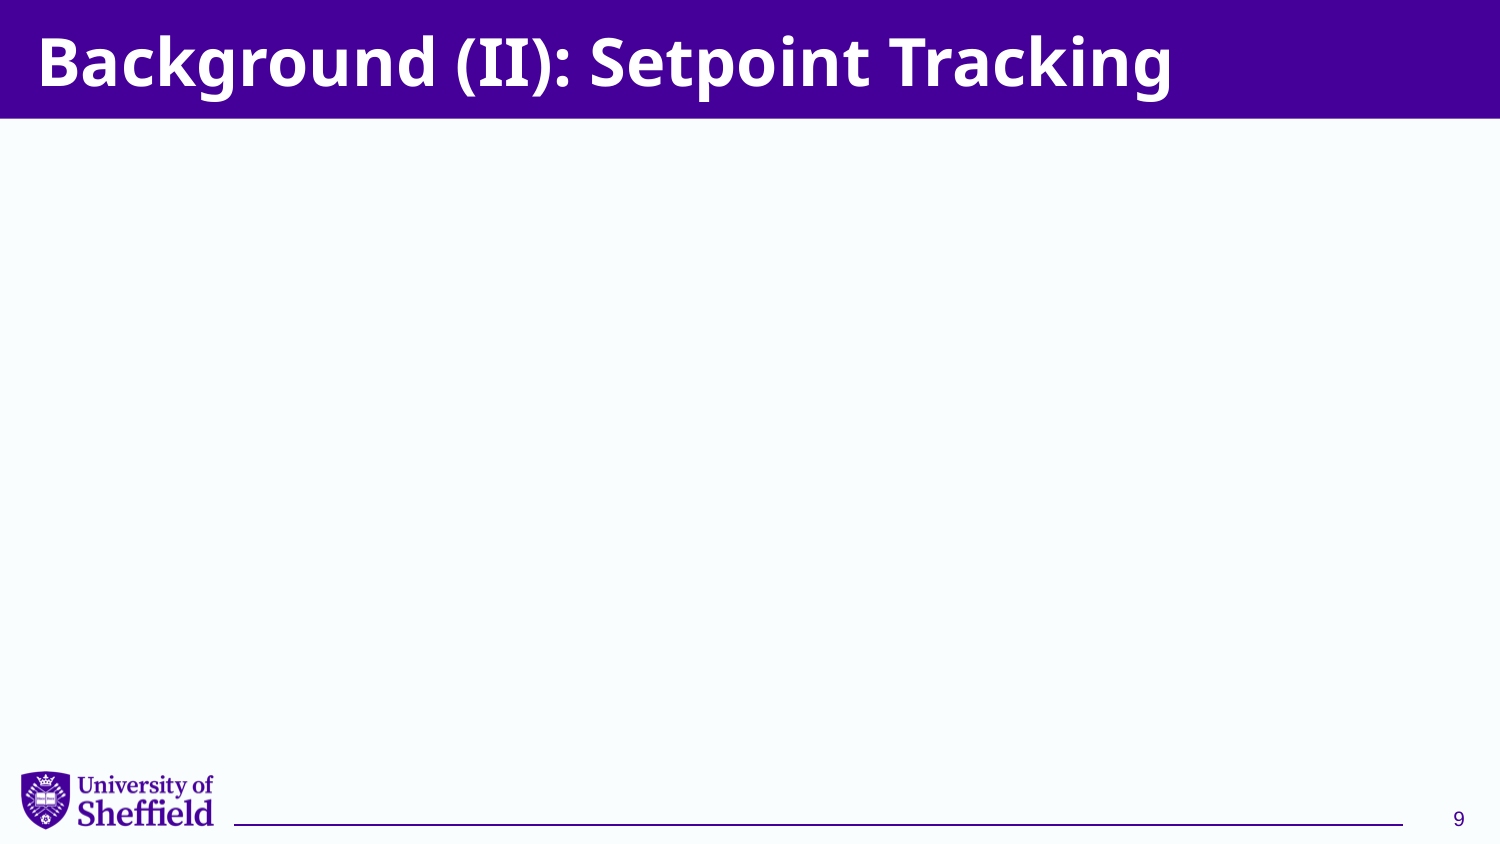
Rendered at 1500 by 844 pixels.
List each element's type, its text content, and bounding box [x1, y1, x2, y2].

picture [21, 771, 214, 830]
title Background (II): Setpoint Tracking [21, 12, 1366, 107]
slide_number 9 [1402, 786, 1480, 844]
